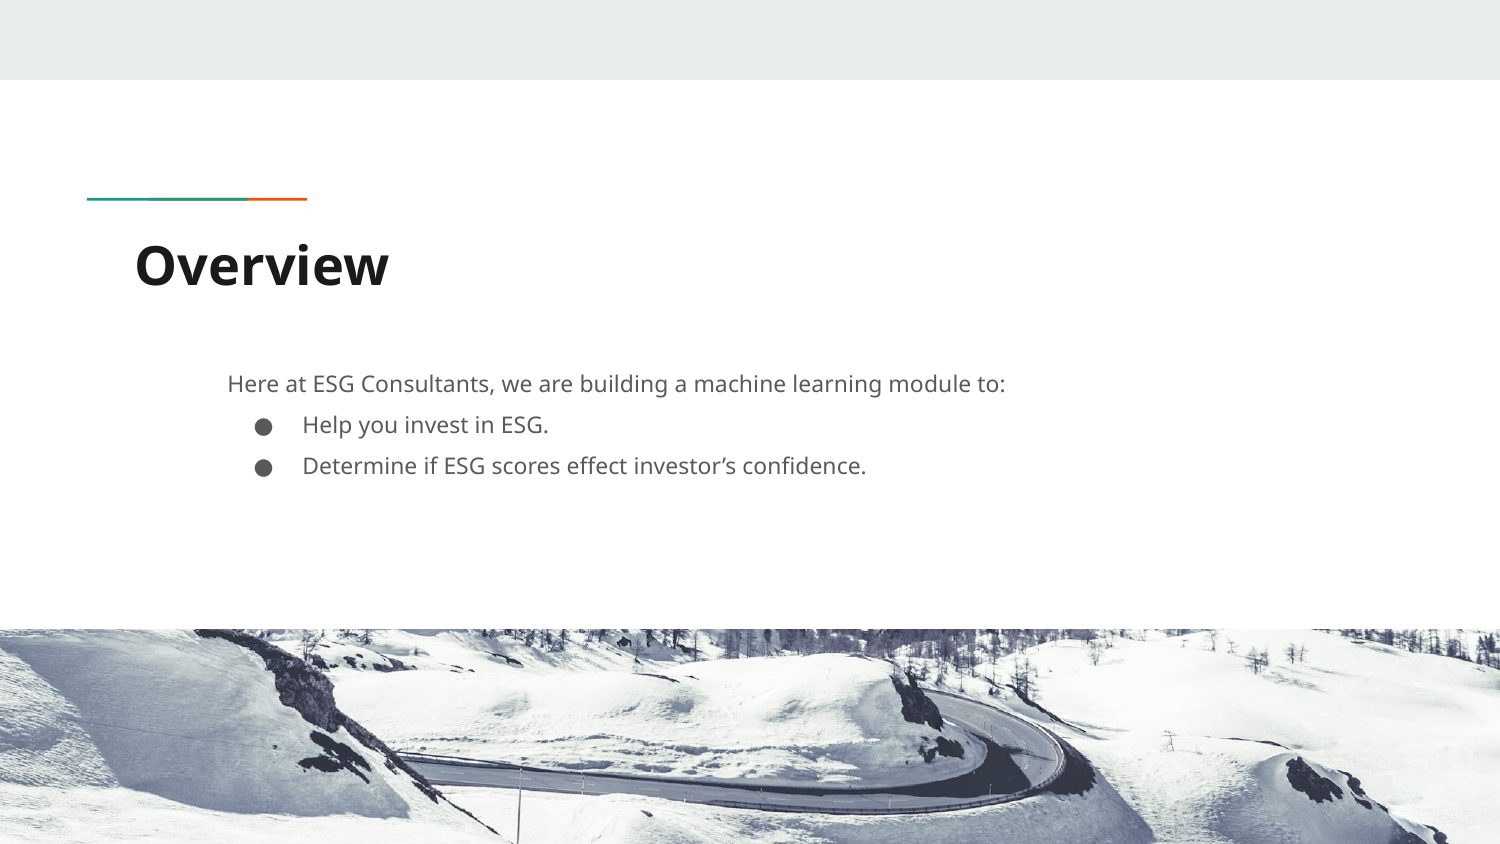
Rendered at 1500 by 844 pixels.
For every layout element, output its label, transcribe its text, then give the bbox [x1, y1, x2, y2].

title Overview [119, 216, 1381, 305]
list Here at ESG Consultants, we are building a machine learning module to: Help you invest in ESG. Determine if ESG scores effect investor’s confidence. [212, 341, 1381, 559]
picture [0, 628, 1500, 844]
